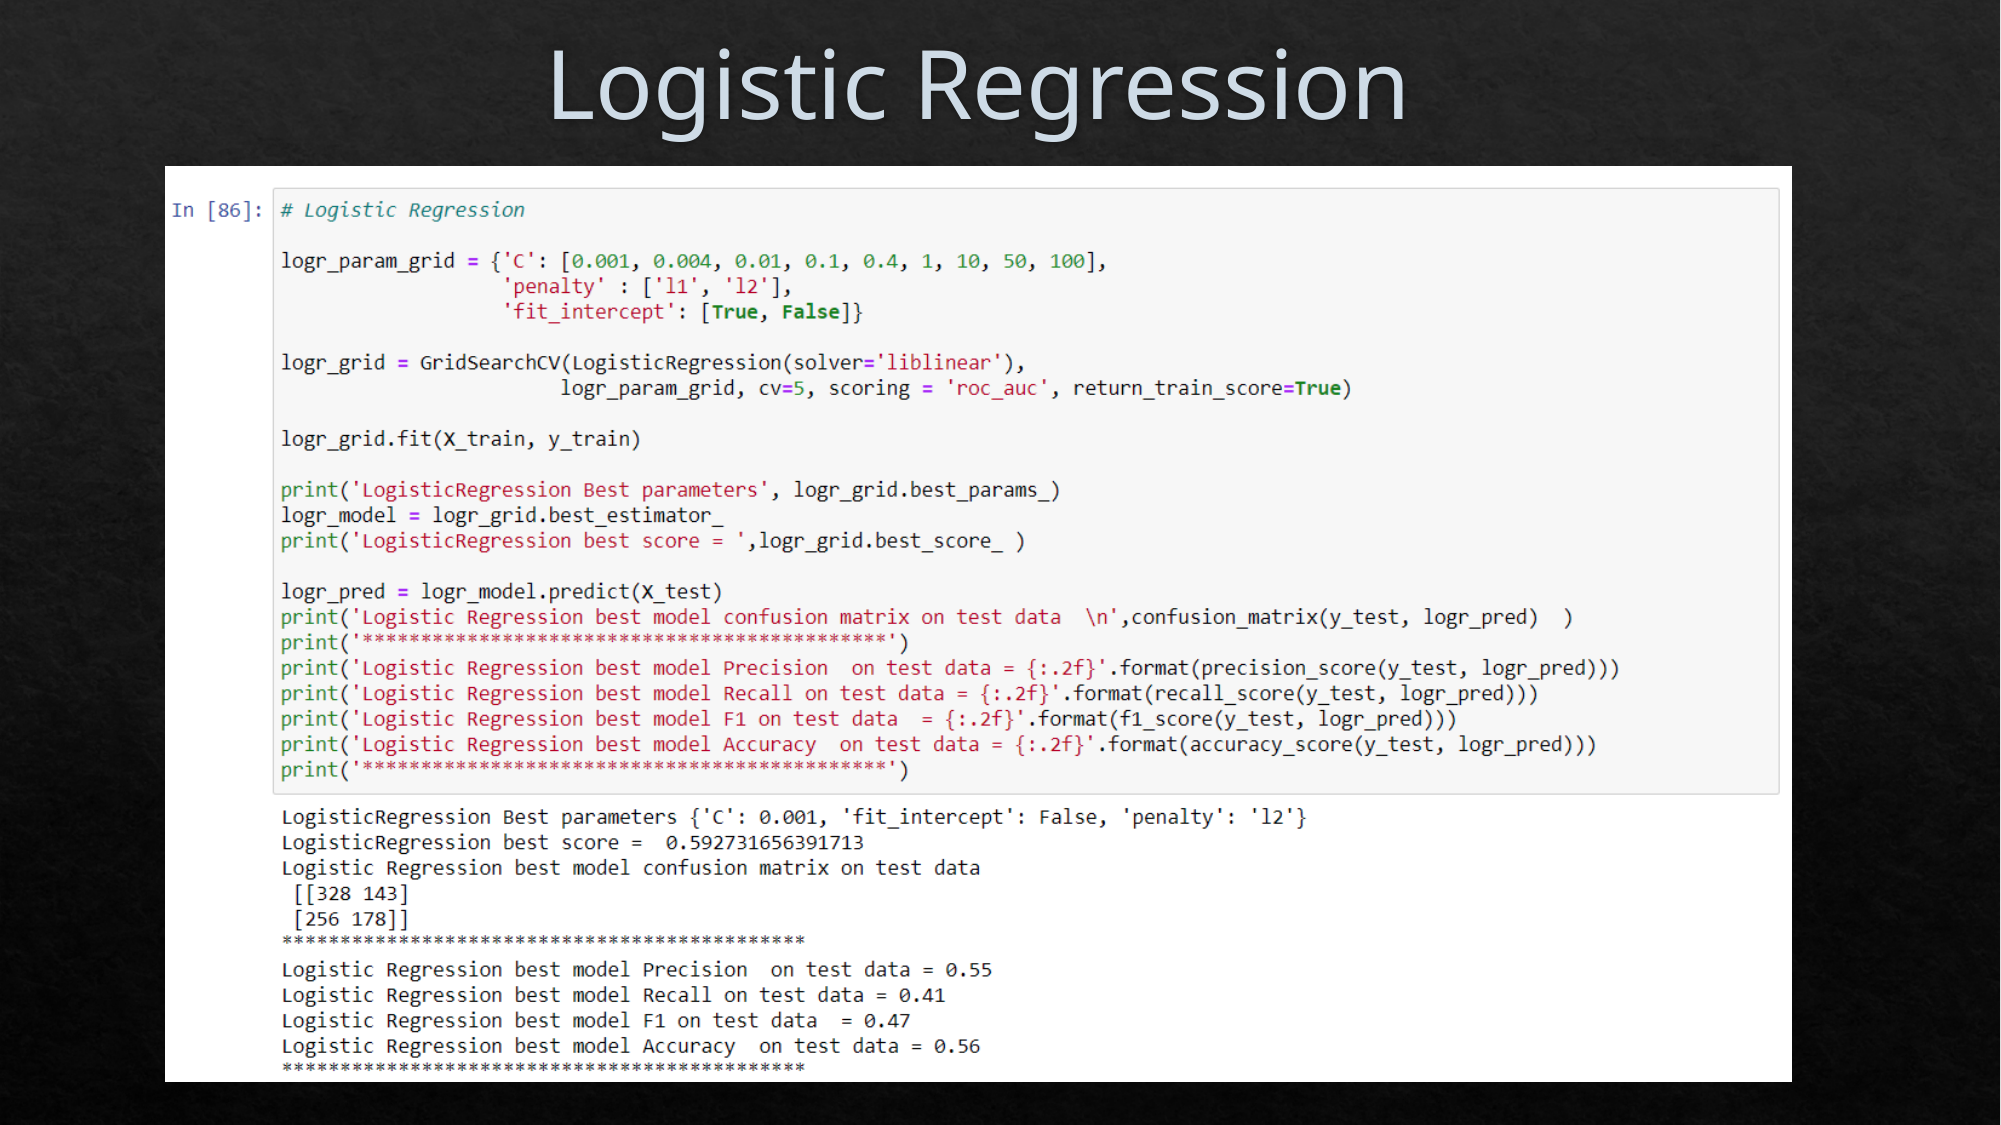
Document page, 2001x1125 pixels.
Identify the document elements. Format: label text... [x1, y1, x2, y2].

title Logistic Regression [129, 28, 1828, 149]
picture [165, 166, 1792, 1083]
